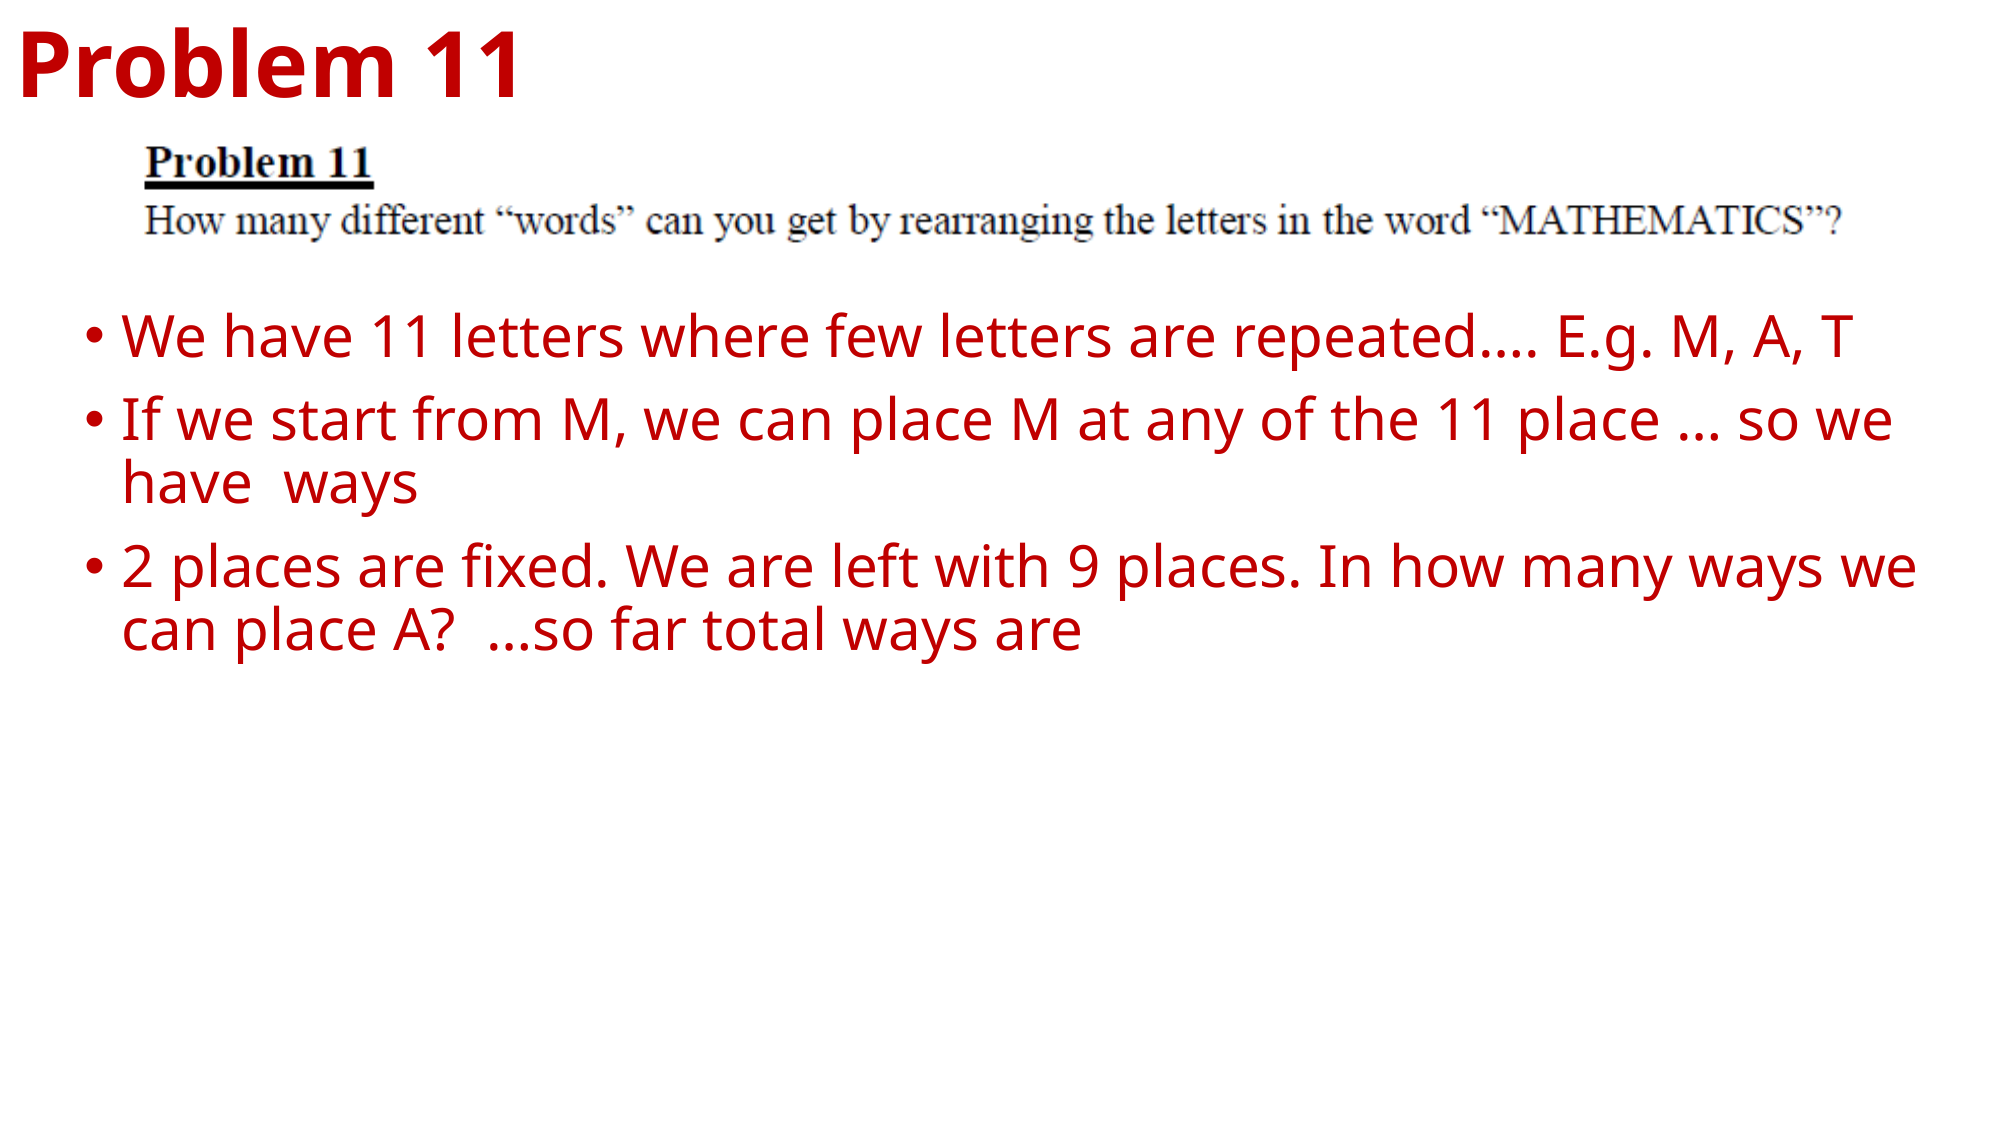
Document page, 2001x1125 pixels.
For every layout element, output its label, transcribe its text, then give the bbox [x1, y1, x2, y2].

title Problem 11 [0, 0, 1725, 136]
picture [141, 135, 1863, 262]
